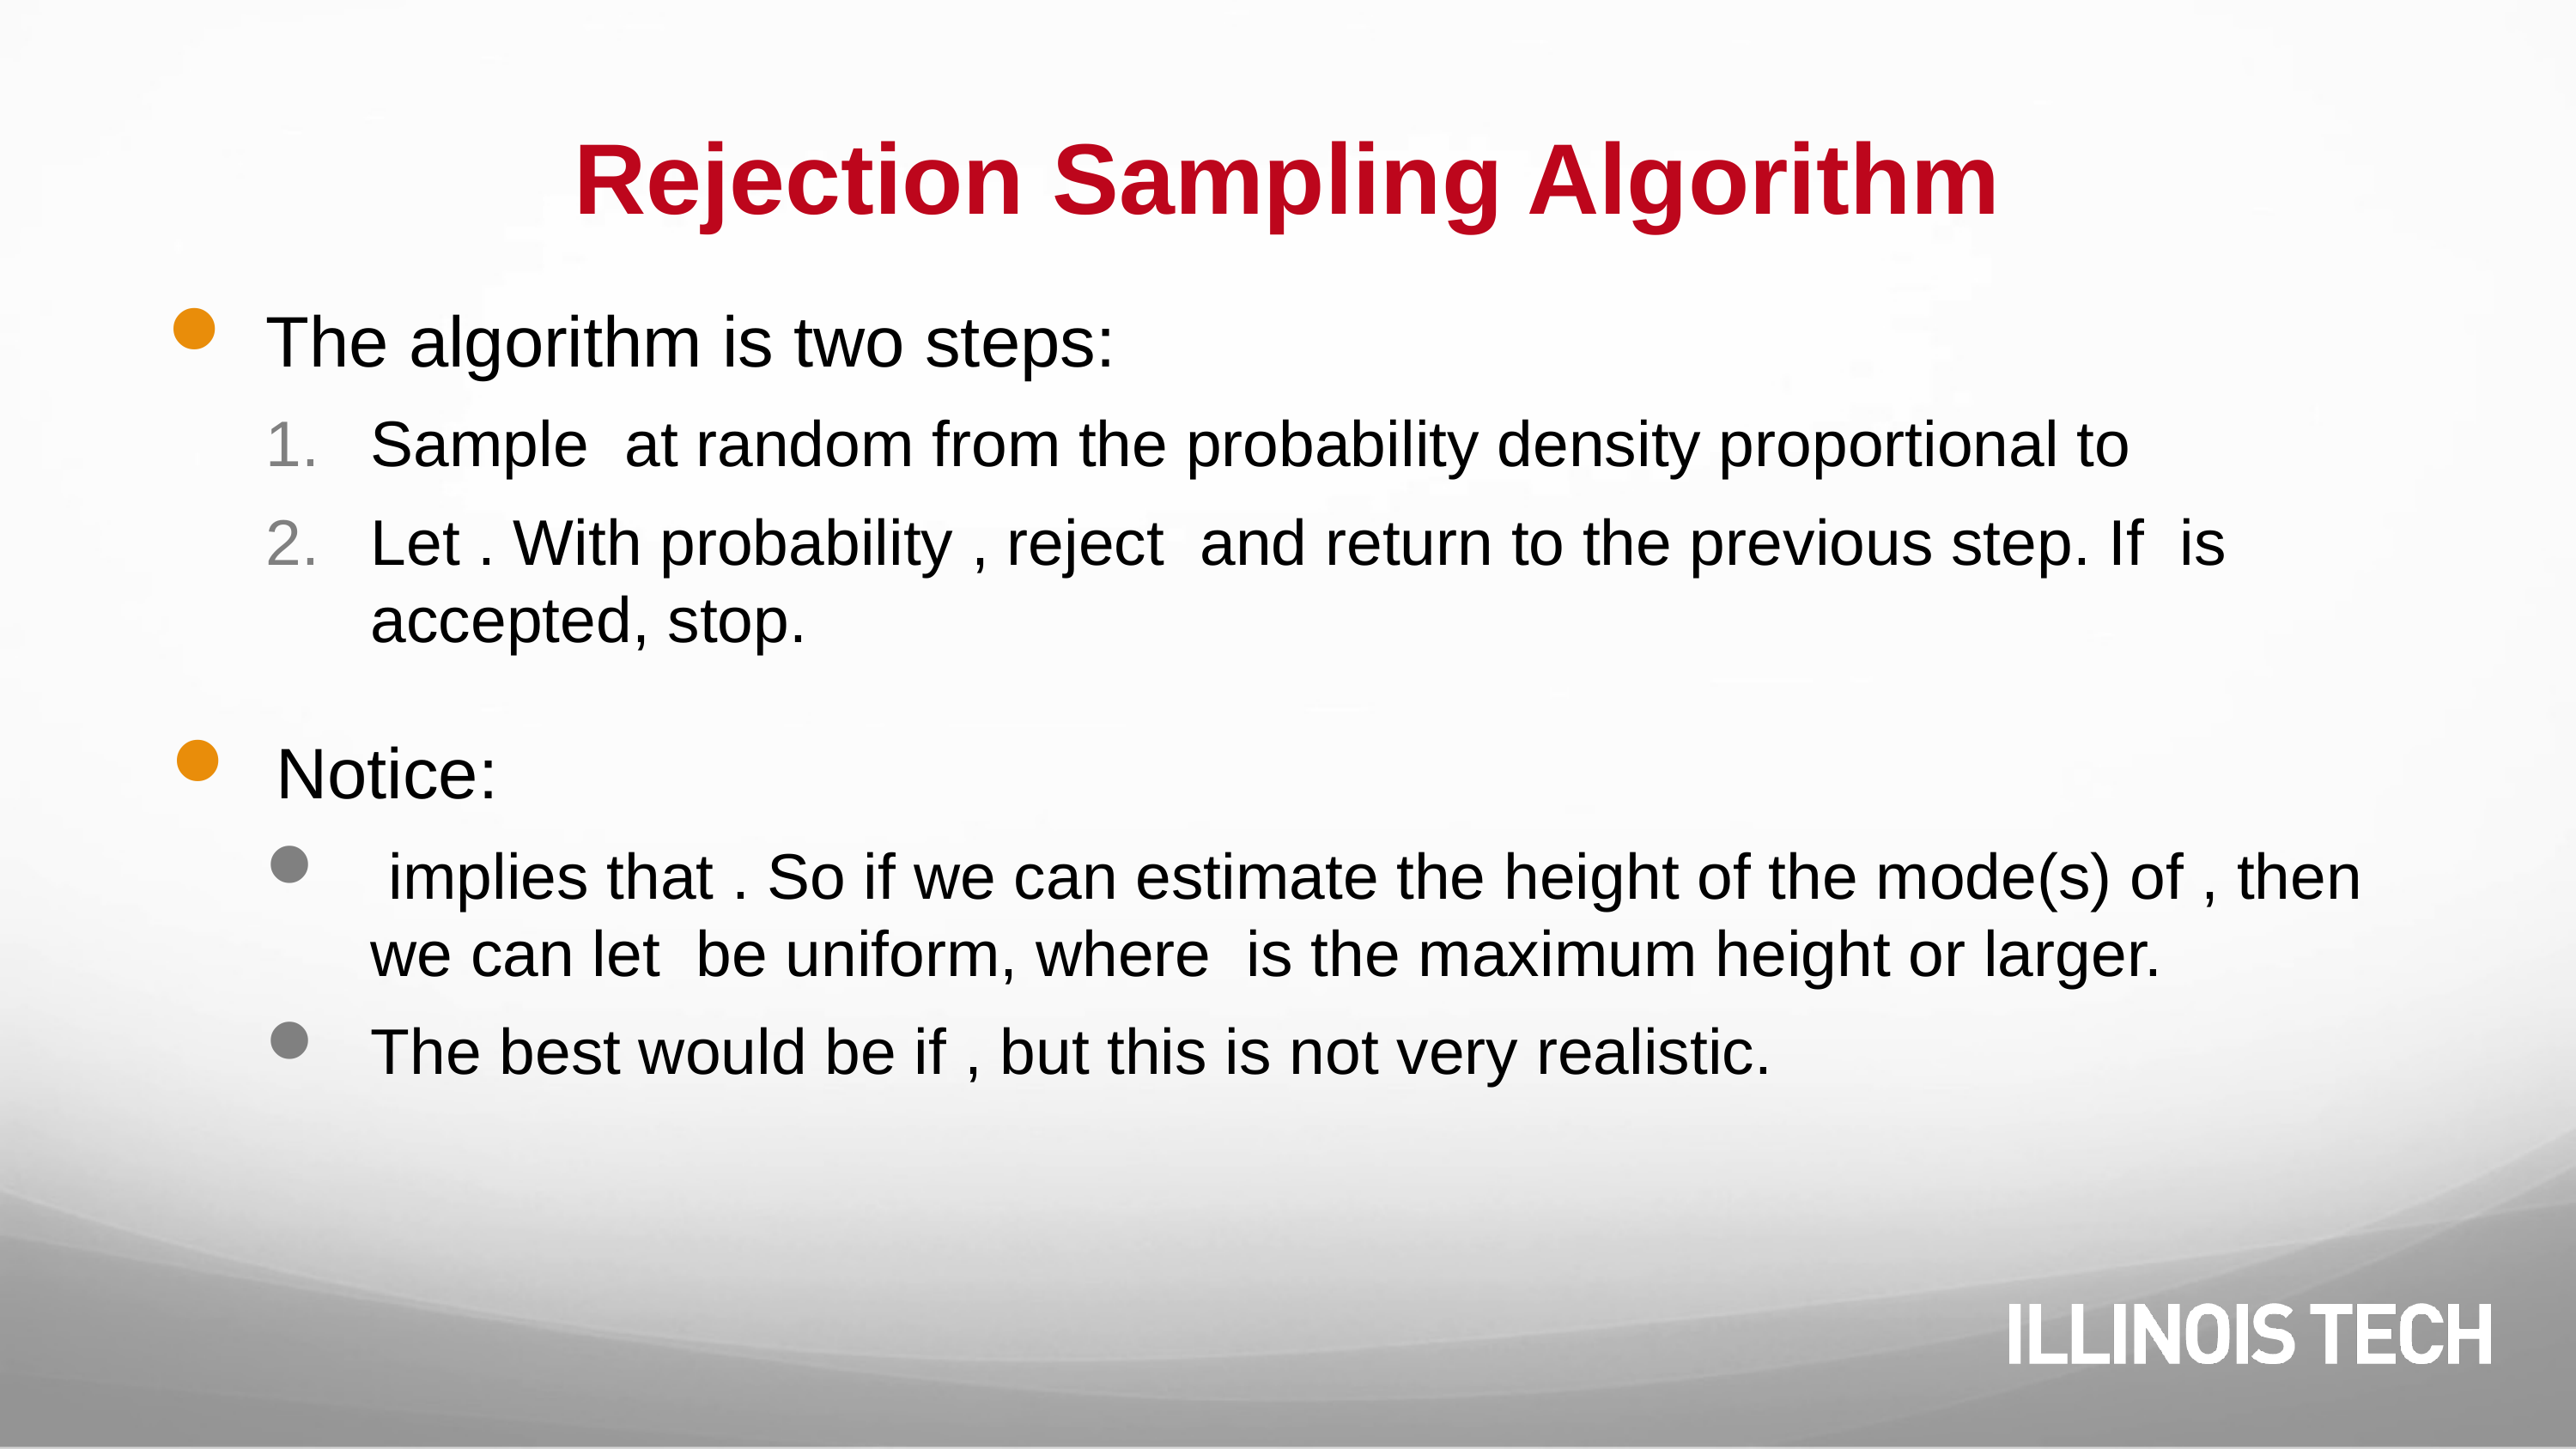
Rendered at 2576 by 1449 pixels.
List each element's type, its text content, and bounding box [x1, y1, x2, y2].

picture [0, 0, 2576, 1449]
title Rejection Sampling Algorithm [155, 22, 2421, 241]
